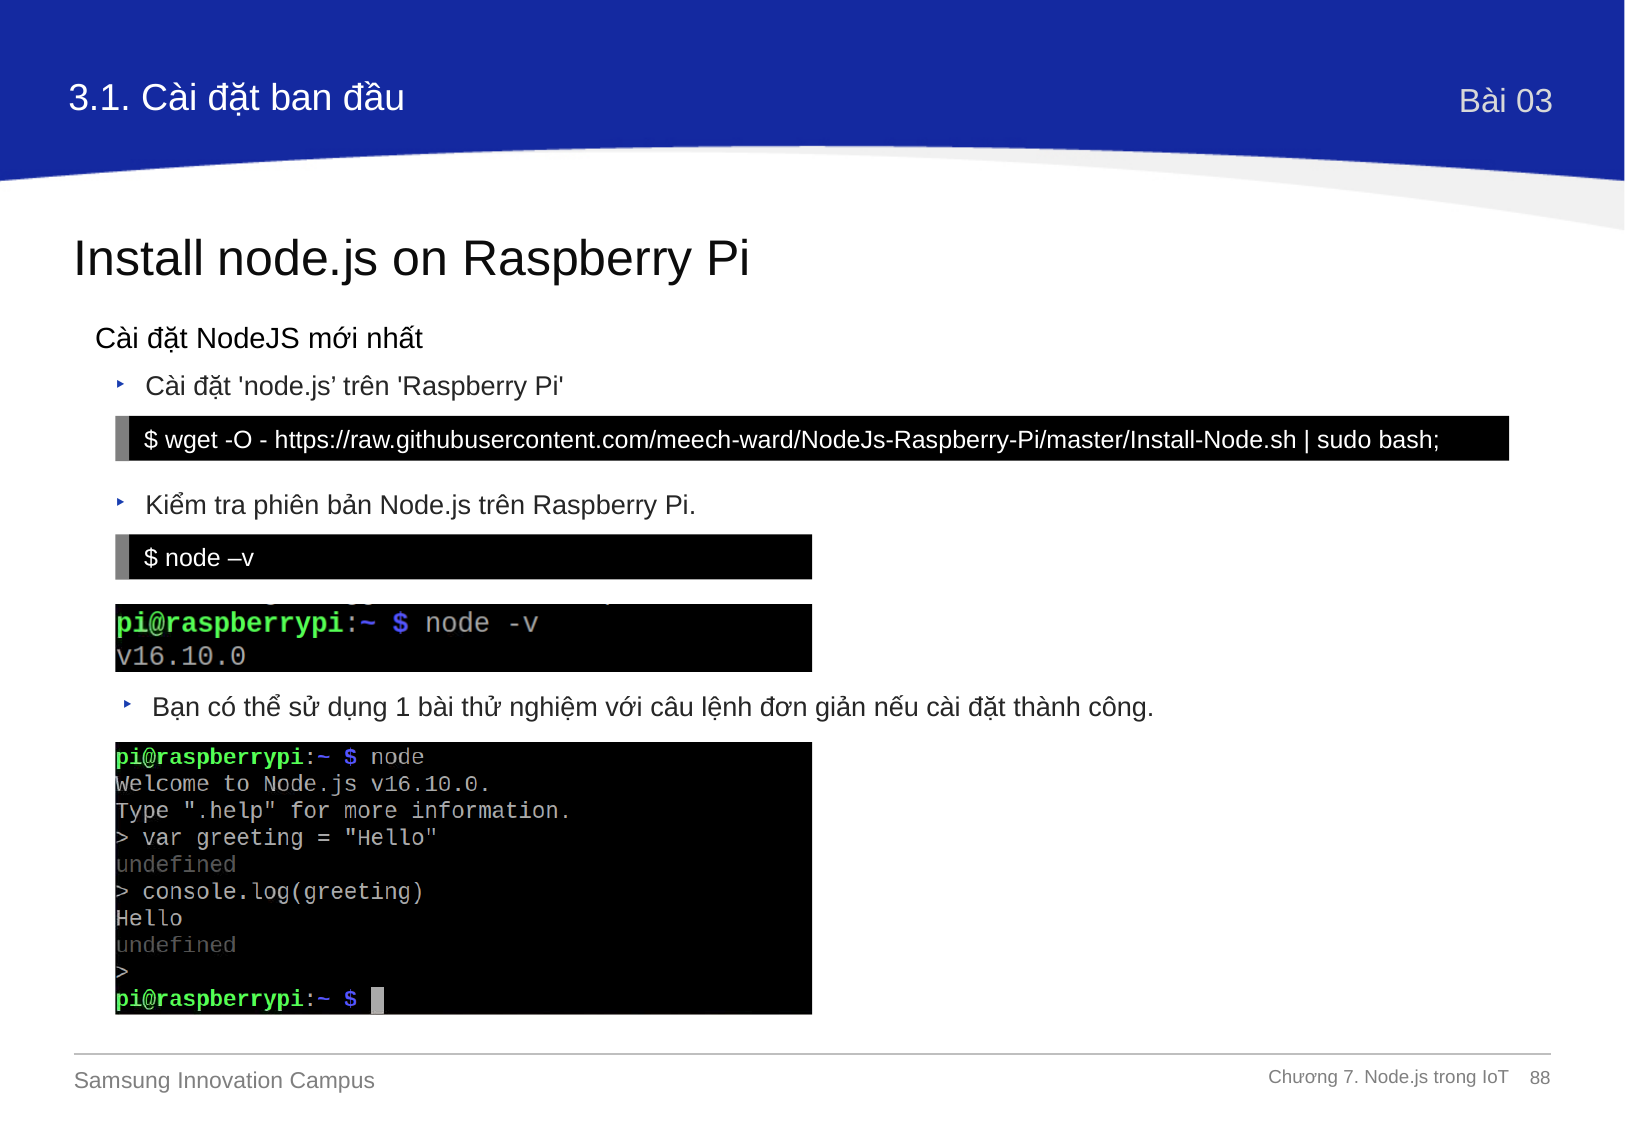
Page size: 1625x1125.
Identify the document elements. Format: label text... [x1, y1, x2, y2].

text_box Bạn có thể sử dụng 1 bài thử nghiệm với câu lệnh đơn giản nếu cài đặt thành công. [122, 677, 1516, 734]
text_box 3.1. Cài đặt ban đầu [68, 72, 1024, 118]
text_box Cài đặt NodeJS mới nhất [95, 318, 1509, 354]
picture [0, 0, 1625, 1125]
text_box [115, 534, 813, 581]
text_box Bài 03 [1422, 78, 1554, 119]
text_box Cài đặt 'node.js’ trên 'Raspberry Pi' [115, 356, 1510, 413]
text_box Install node.js on Raspberry Pi [73, 225, 1551, 286]
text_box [115, 415, 1510, 462]
text_box Kiểm tra phiên bản Node.js trên Raspberry Pi. [115, 475, 1510, 532]
